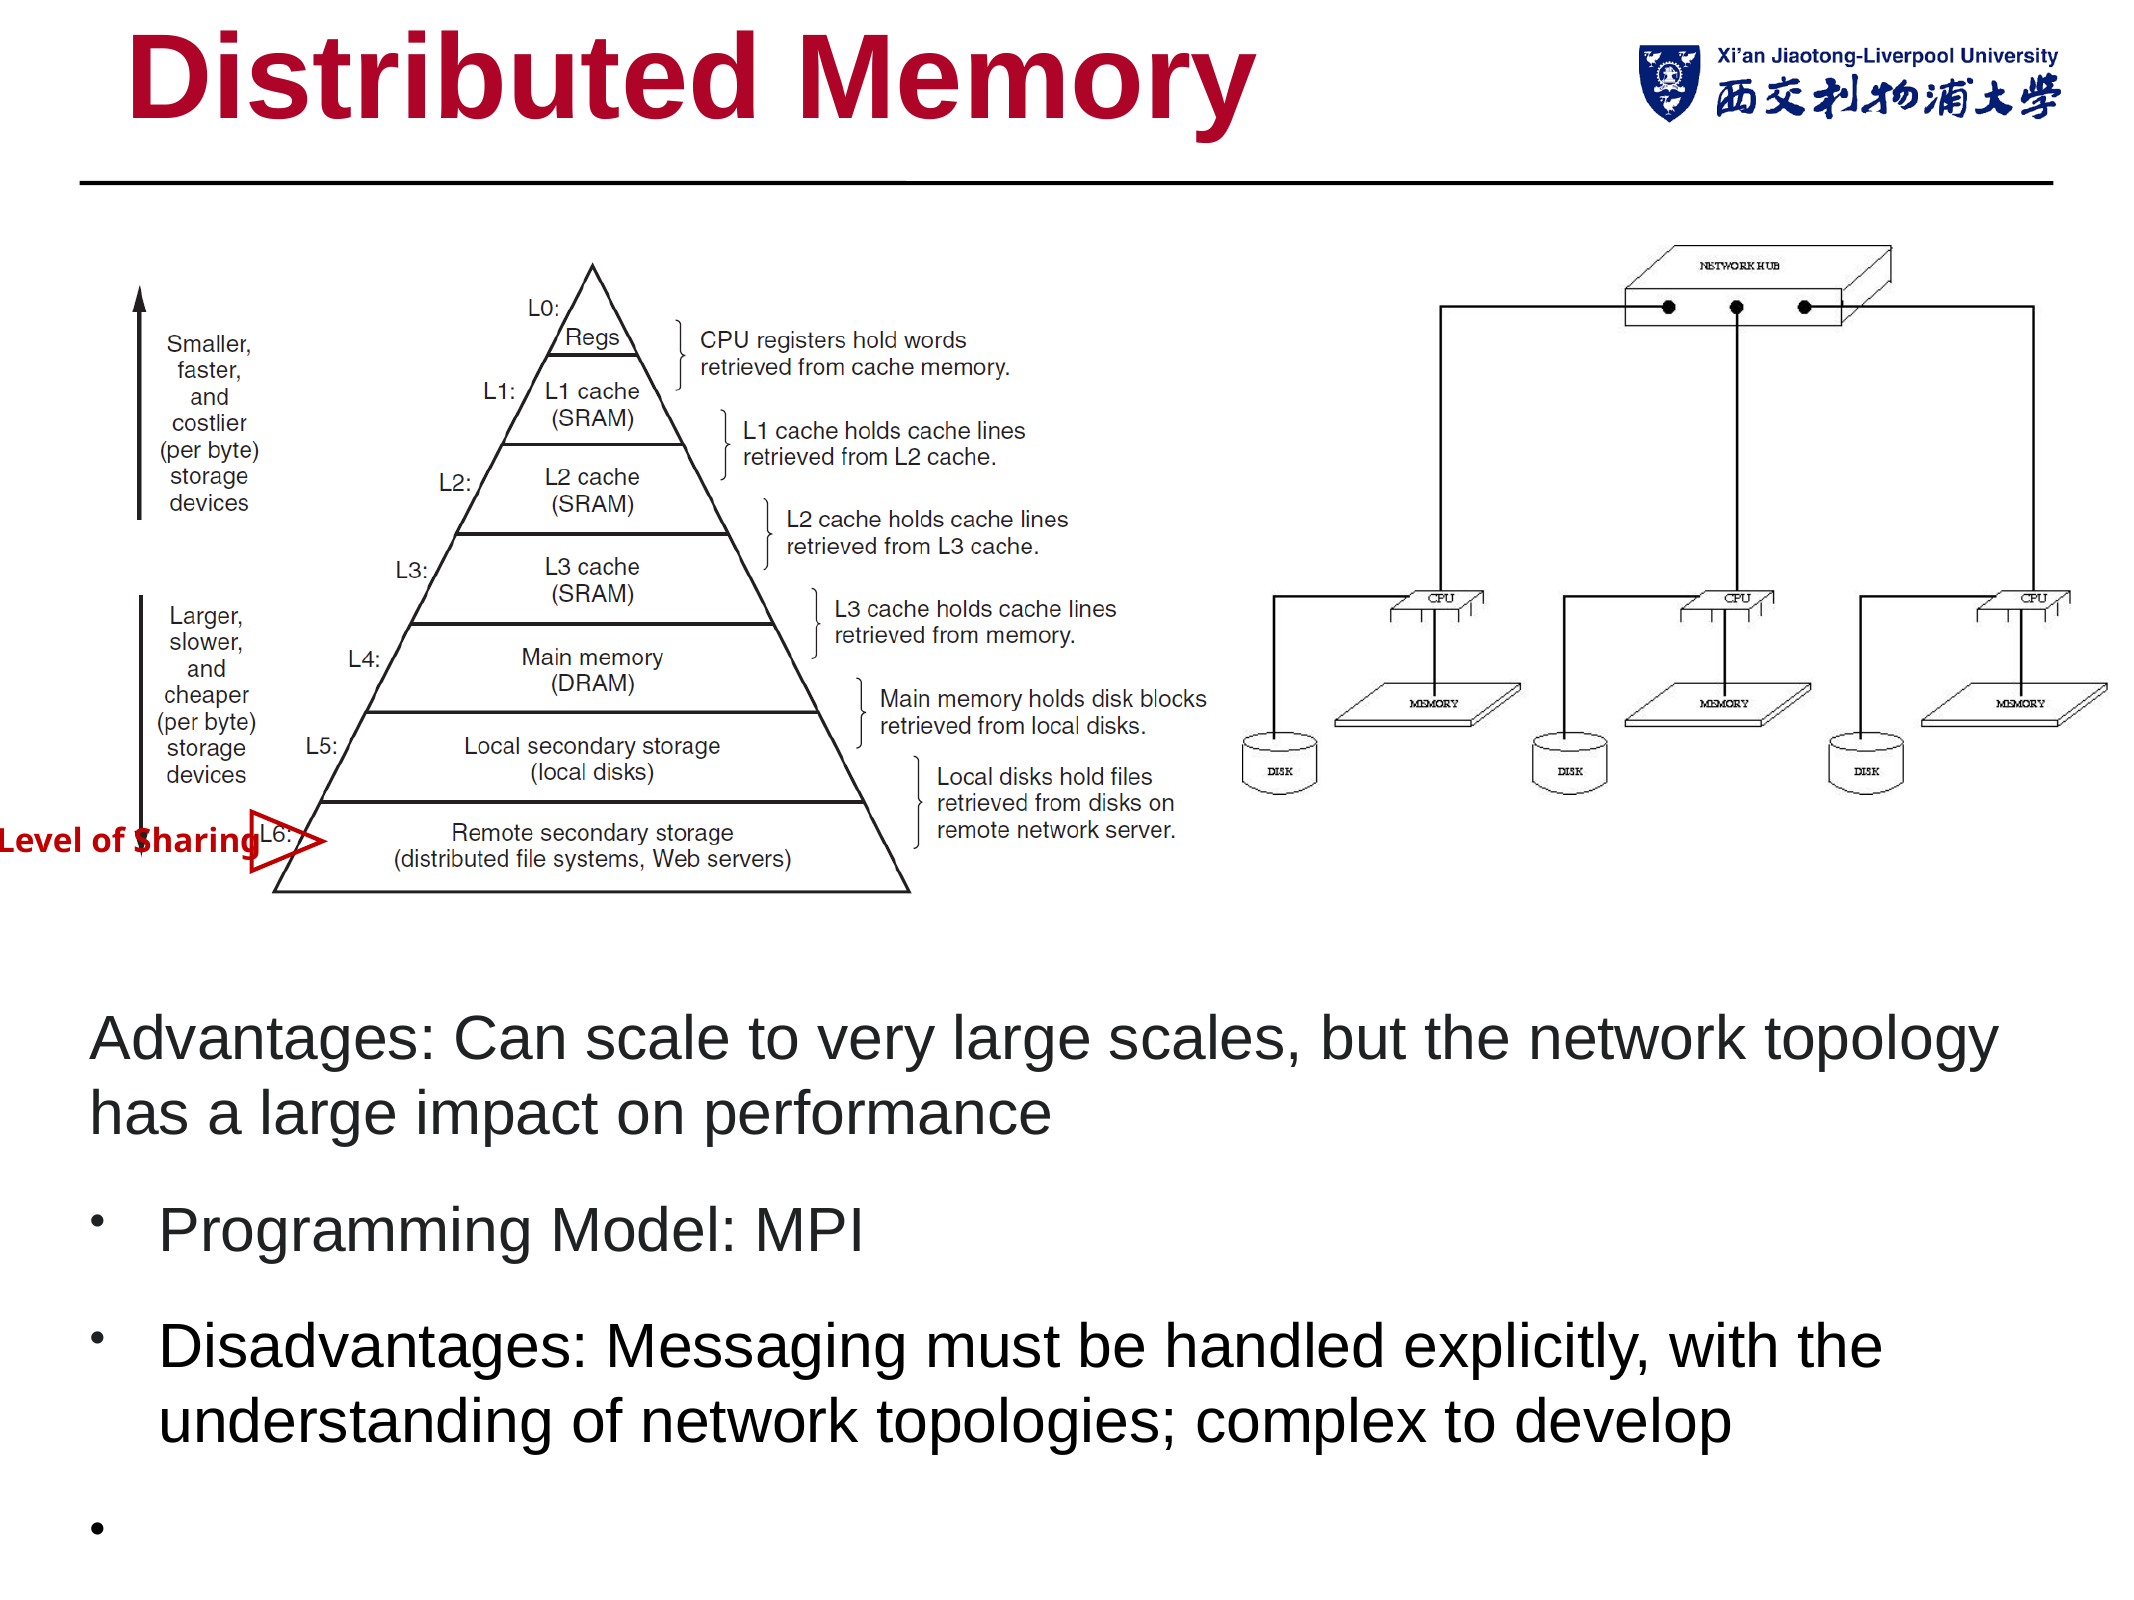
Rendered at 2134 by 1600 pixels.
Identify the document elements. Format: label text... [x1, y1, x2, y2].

picture [116, 256, 1208, 898]
picture [1242, 245, 2109, 796]
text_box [3, 811, 323, 871]
picture [1634, 21, 2067, 142]
title Distributed Memory [116, 28, 2017, 169]
list Advantages: Can scale to very large scales, but the network topology has a large impact on performance Programming Model: MPI Disadvantages: Messaging must be handled explicitly, with the understanding of network topologies; complex to develop [81, 988, 2052, 1590]
